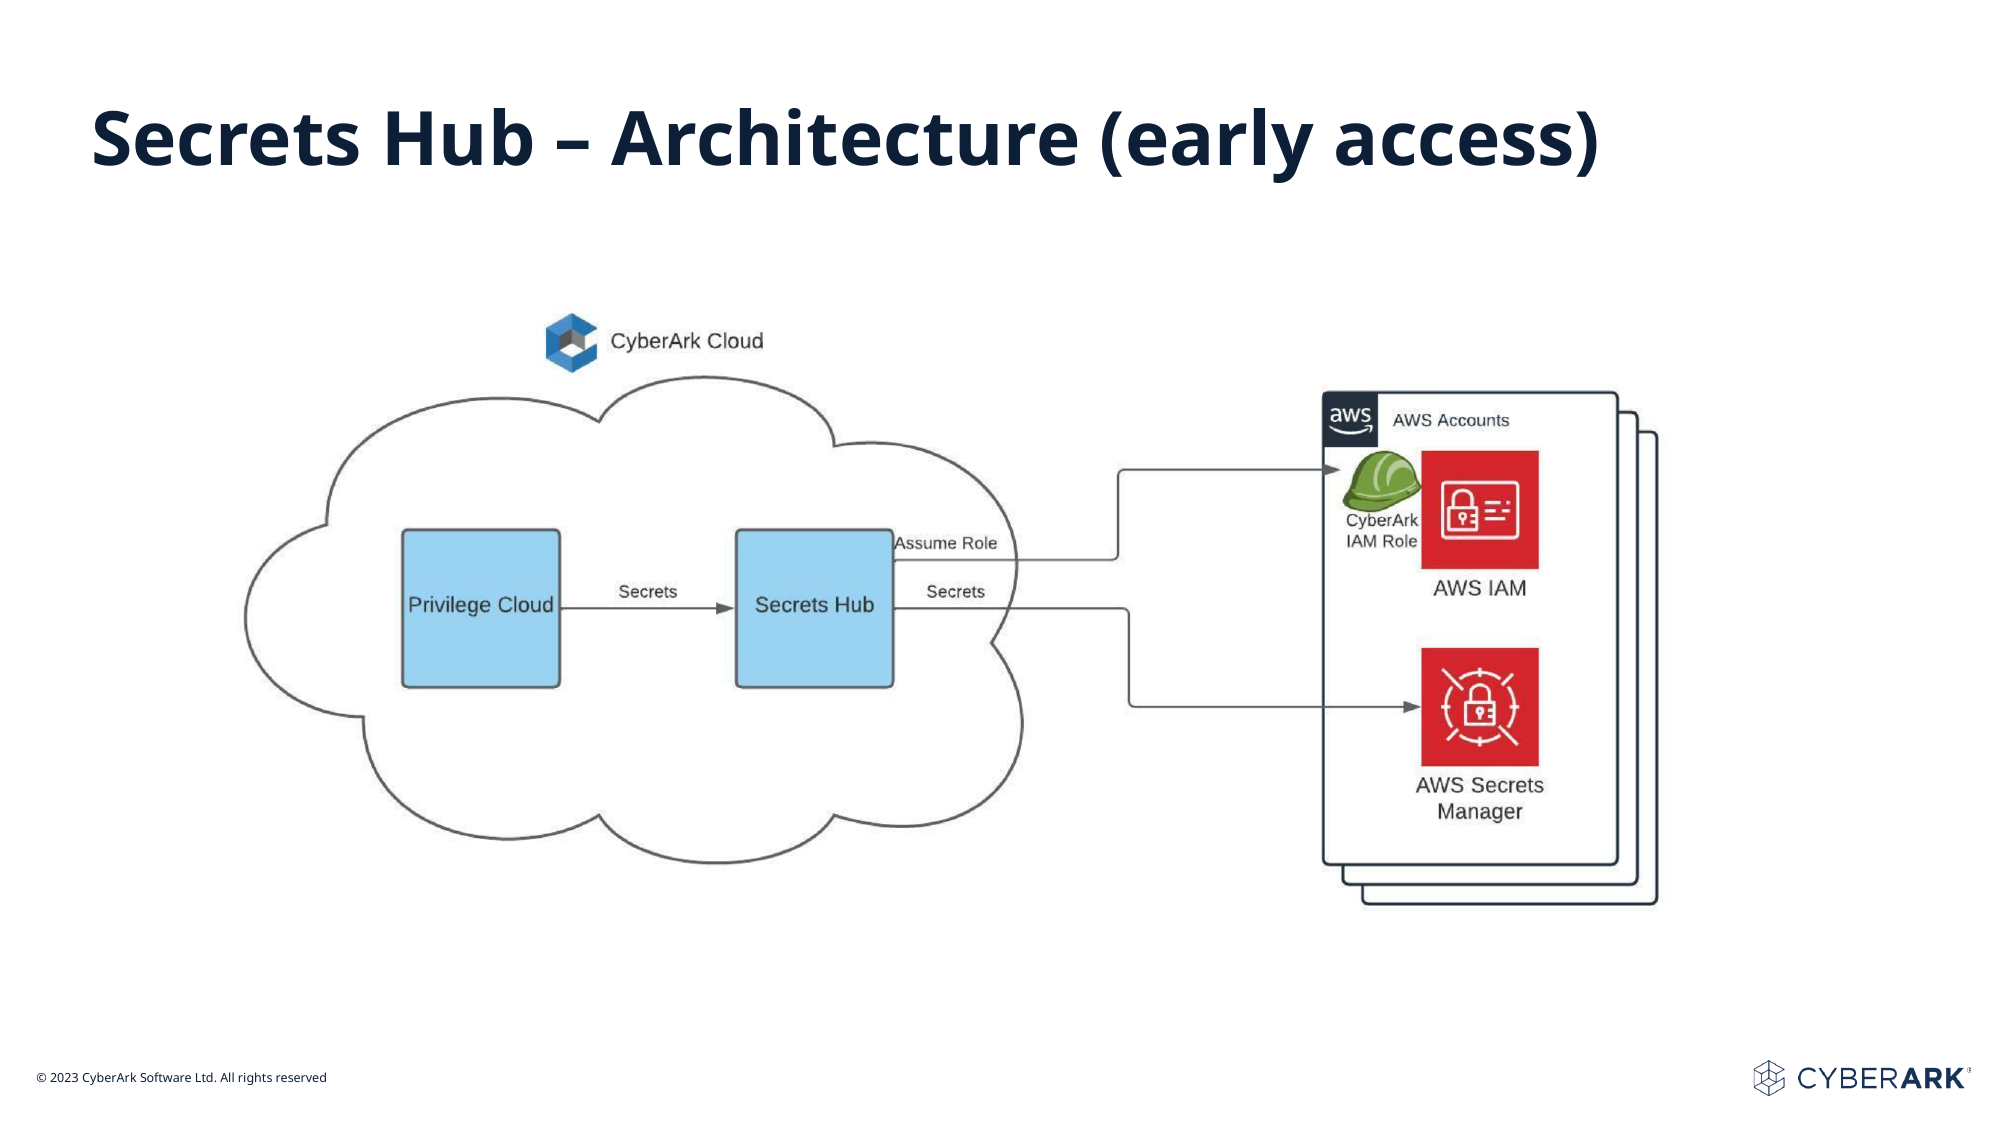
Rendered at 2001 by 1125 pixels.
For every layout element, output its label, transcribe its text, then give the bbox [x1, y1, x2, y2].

title Secrets Hub – Architecture (early access) [91, 78, 1909, 205]
picture [235, 300, 1678, 914]
